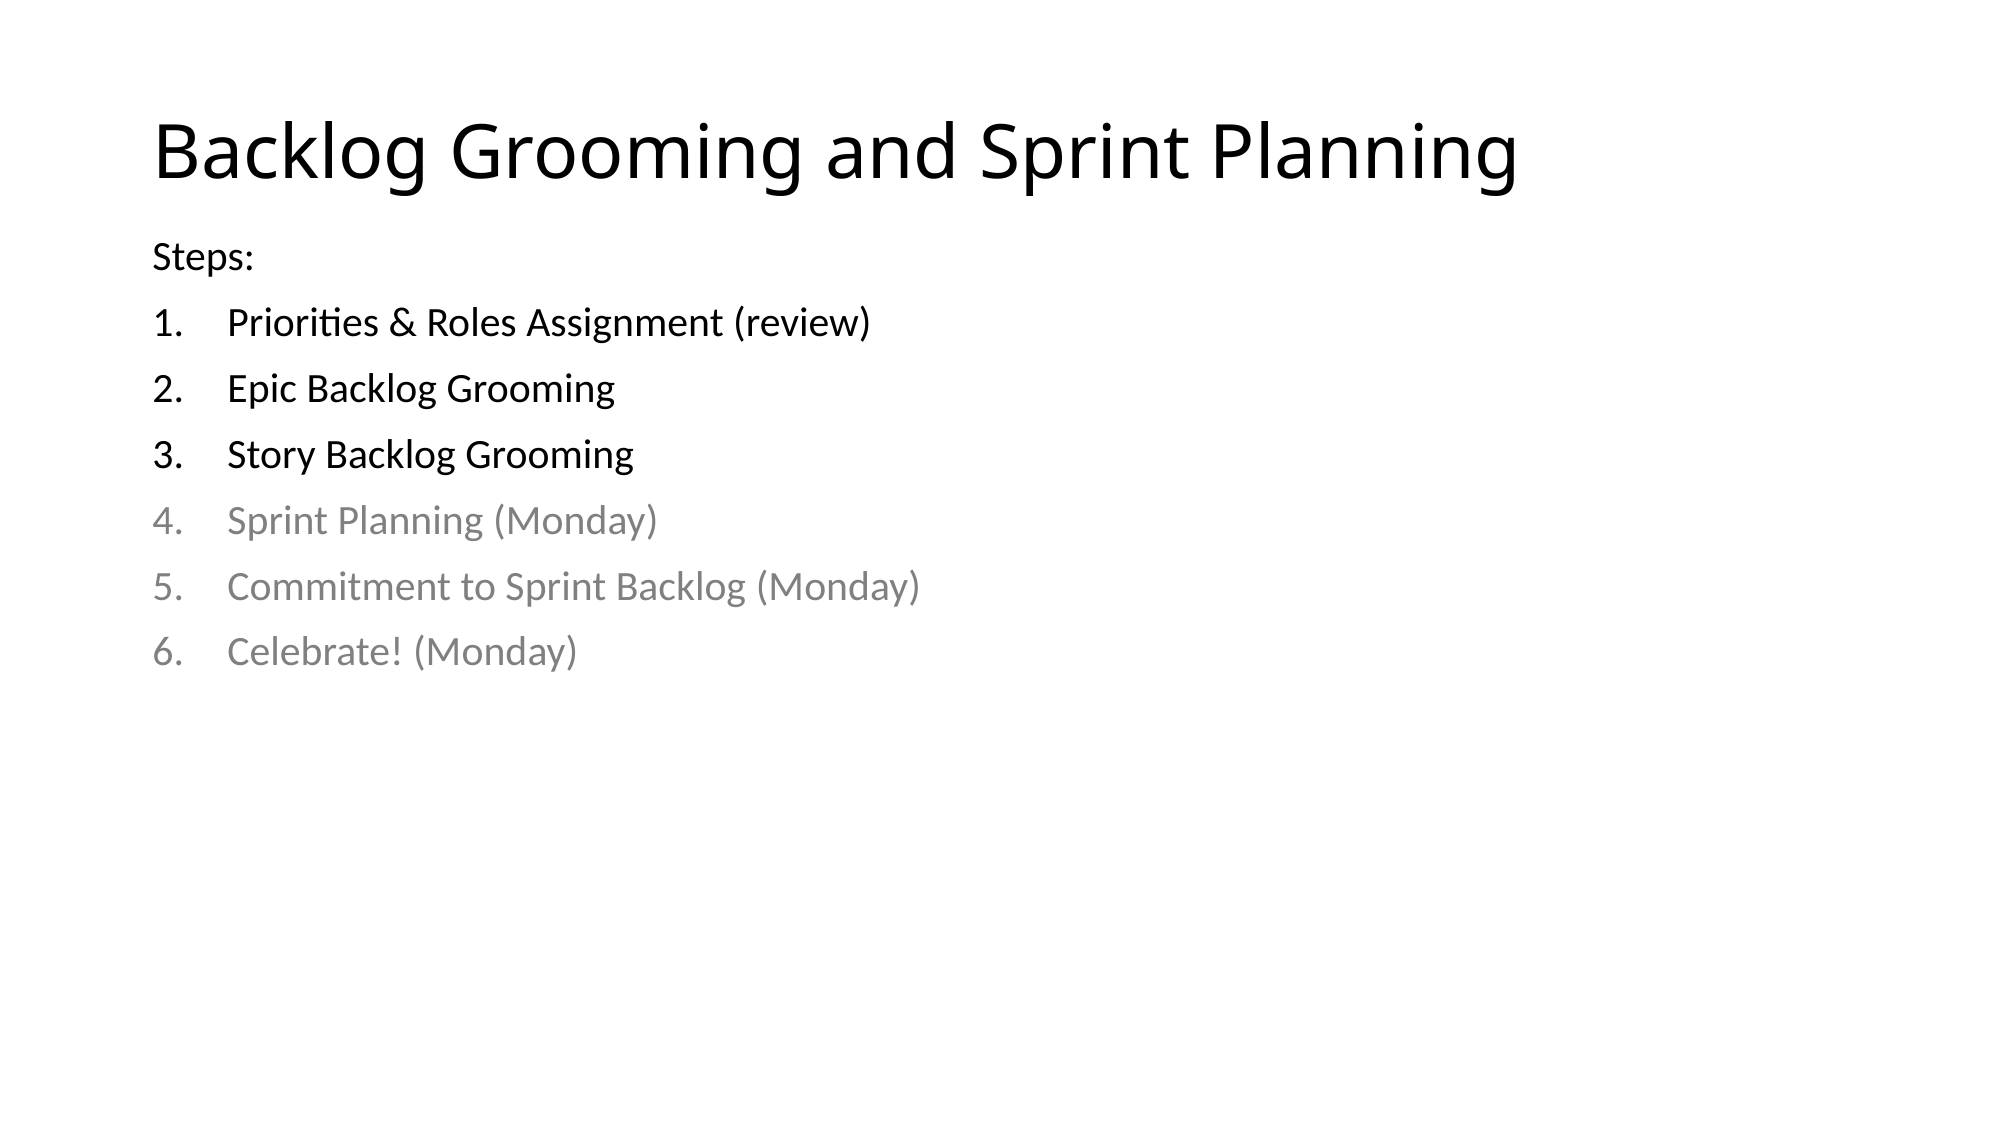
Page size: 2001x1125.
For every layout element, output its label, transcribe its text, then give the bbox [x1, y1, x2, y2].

title Backlog Grooming and Sprint Planning [137, 92, 1863, 215]
list Steps: Priorities & Roles Assignment (review) Epic Backlog Grooming Story Backlog Grooming Sprint Planning (Monday) Commitment to Sprint Backlog (Monday) Celebrate! (Monday) [137, 226, 1863, 1032]
